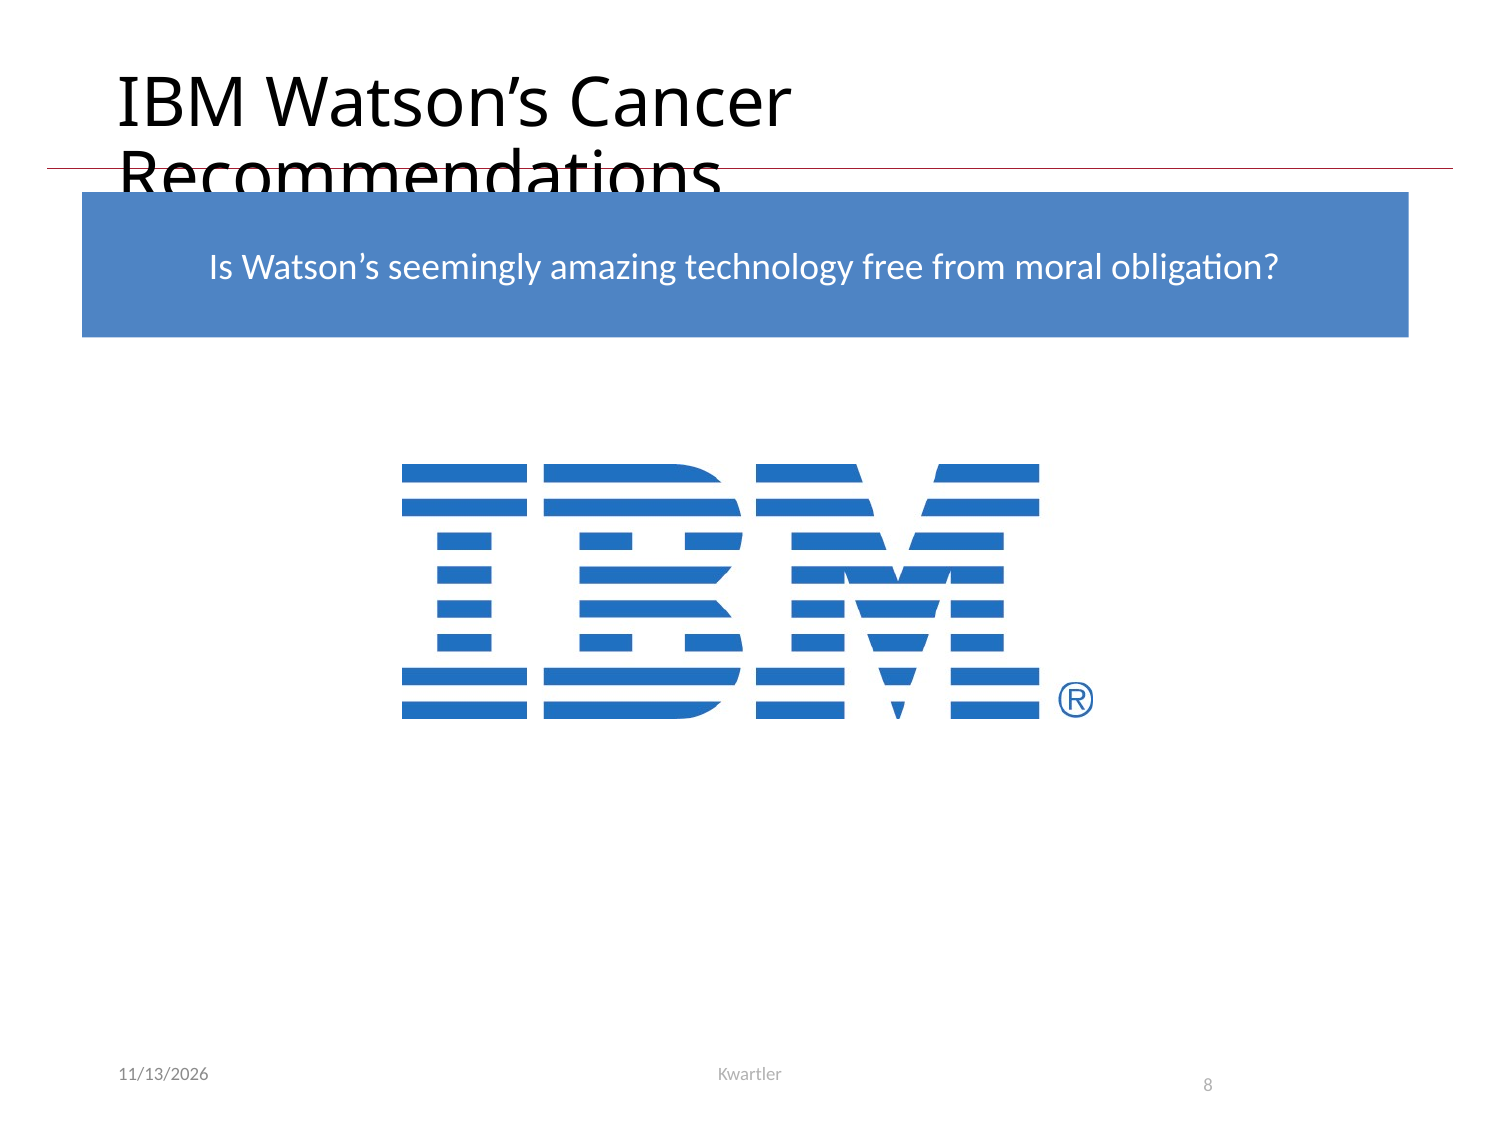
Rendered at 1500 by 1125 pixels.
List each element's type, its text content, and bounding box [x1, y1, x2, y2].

picture [402, 464, 1093, 719]
slide_number 8 [1188, 1042, 1330, 1103]
title IBM Watson’s Cancer Recommendations [103, 59, 1397, 157]
footer Kwartler [496, 1042, 1004, 1103]
text_box Is Watson’s seemingly amazing technology free from moral obligation? [81, 191, 1410, 338]
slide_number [103, 1042, 441, 1103]
